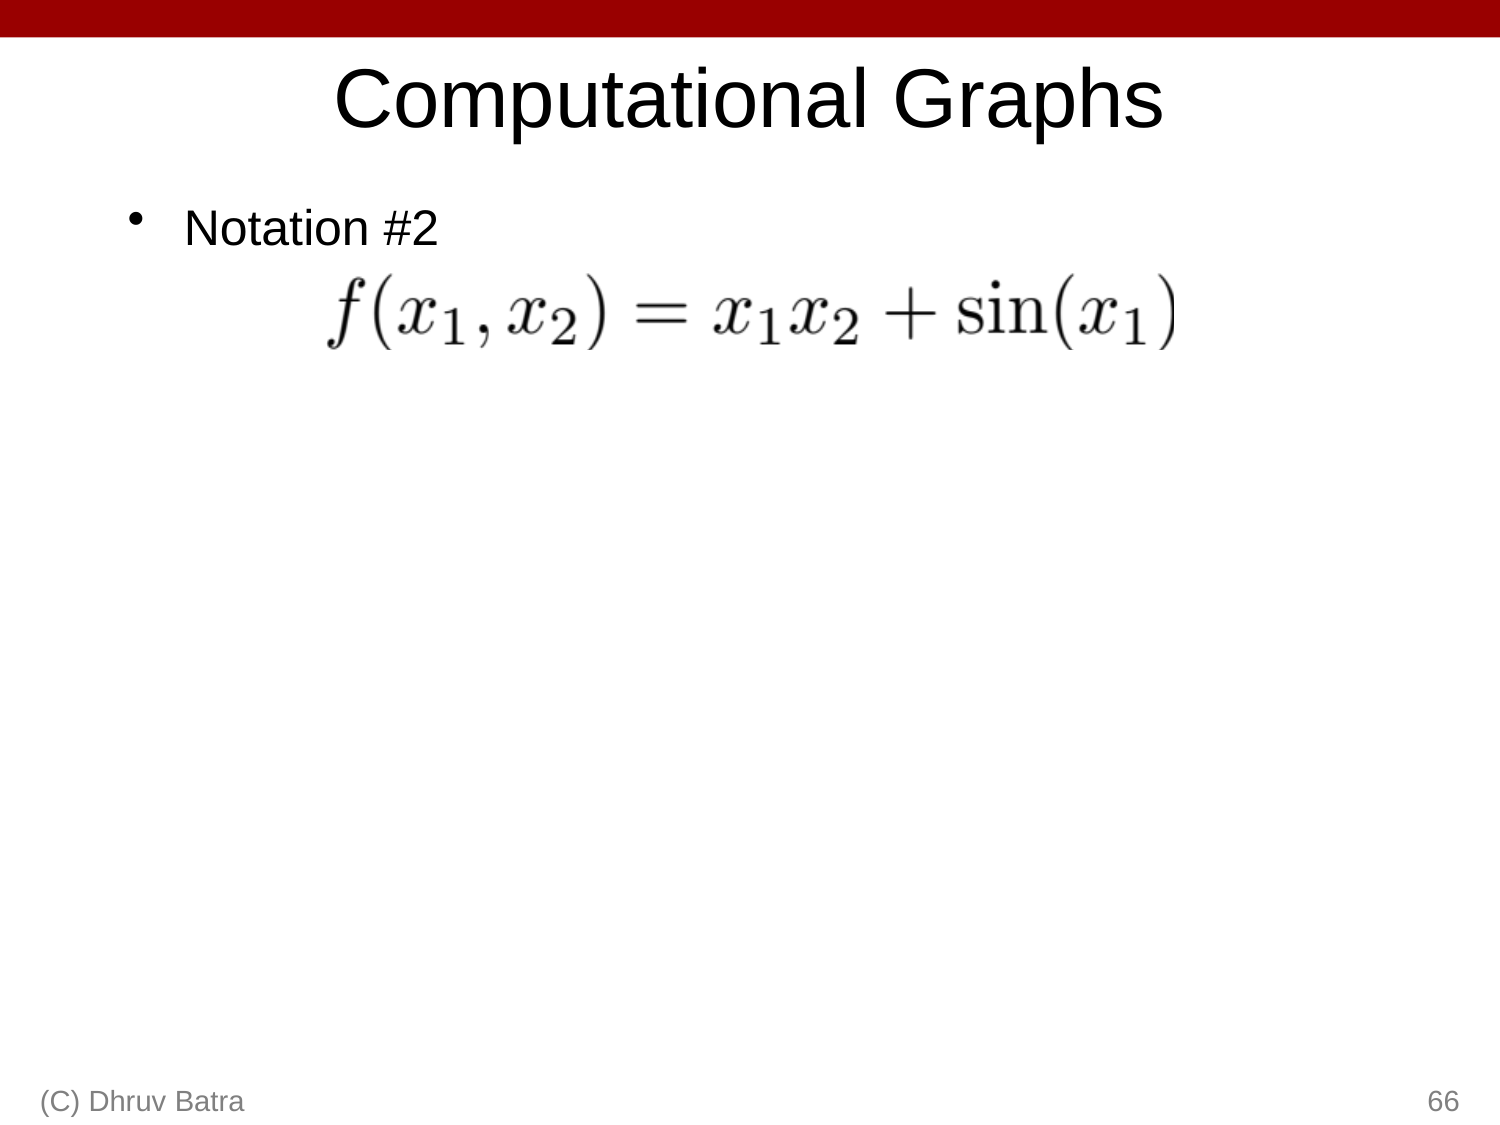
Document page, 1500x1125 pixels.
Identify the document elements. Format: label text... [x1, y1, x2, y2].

list Notation #2 [112, 187, 1388, 1051]
footer (C) Dhruv Batra [24, 1049, 501, 1125]
picture [325, 272, 1175, 351]
title Computational Graphs [112, 37, 1388, 151]
slide_number 66 [1162, 1049, 1476, 1125]
